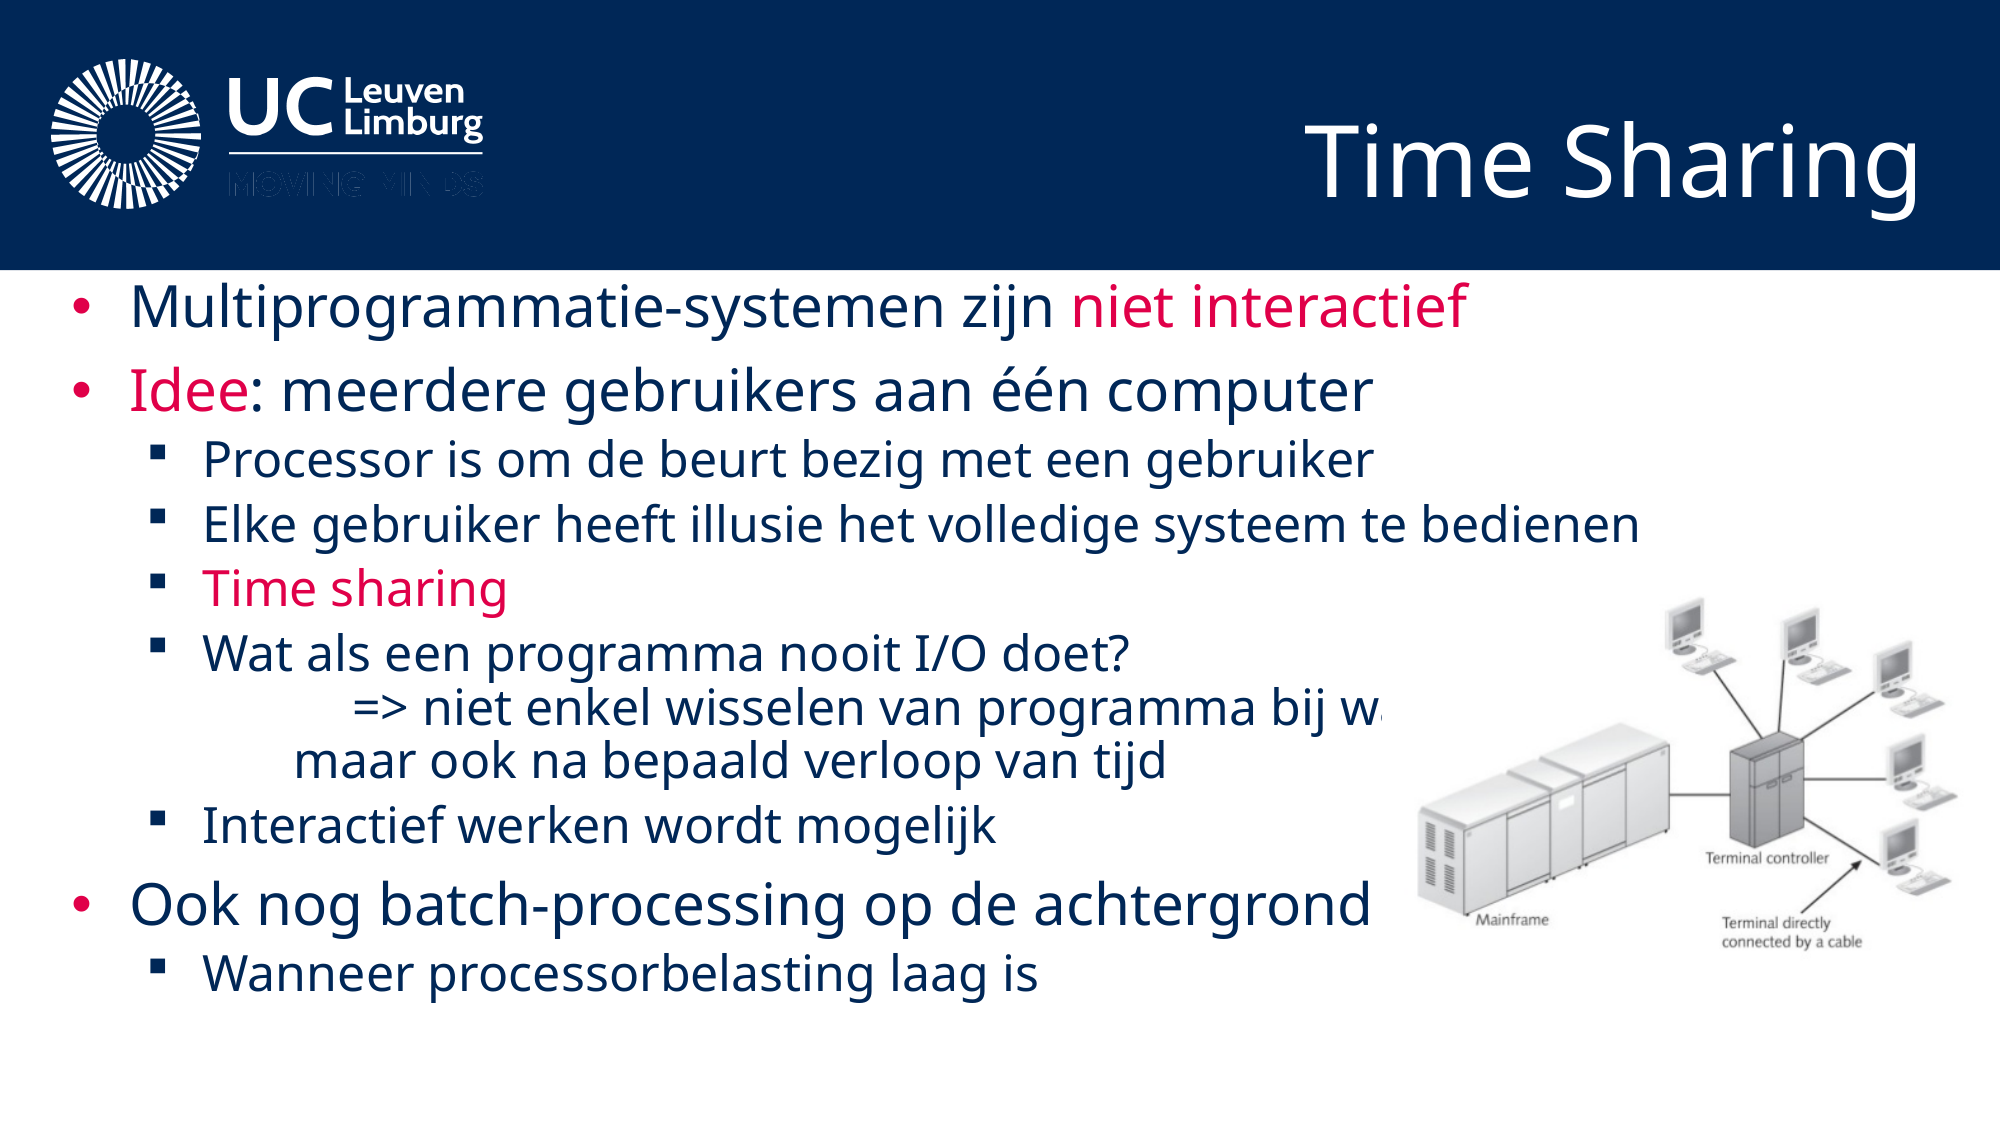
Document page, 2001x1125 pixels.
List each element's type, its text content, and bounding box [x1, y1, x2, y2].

picture [51, 59, 307, 209]
picture [1382, 574, 2000, 978]
title Time Sharing [307, 59, 1940, 271]
list Multiprogrammatie-systemen zijn niet interactief Idee: meerdere gebruikers aan één computer Processor is om de beurt bezig met een gebruiker Elke gebruiker heeft illusie het volledige systeem te bedienen Time sharing Wat als een programma nooit I/O doet? => niet enkel wisselen van programma bij wachten, maar ook na bepaald verloop van tijd Interactief werken wordt mogelijk Ook nog batch-processing op de achtergrond Wanneer processorbelasting laag is [56, 270, 1689, 966]
